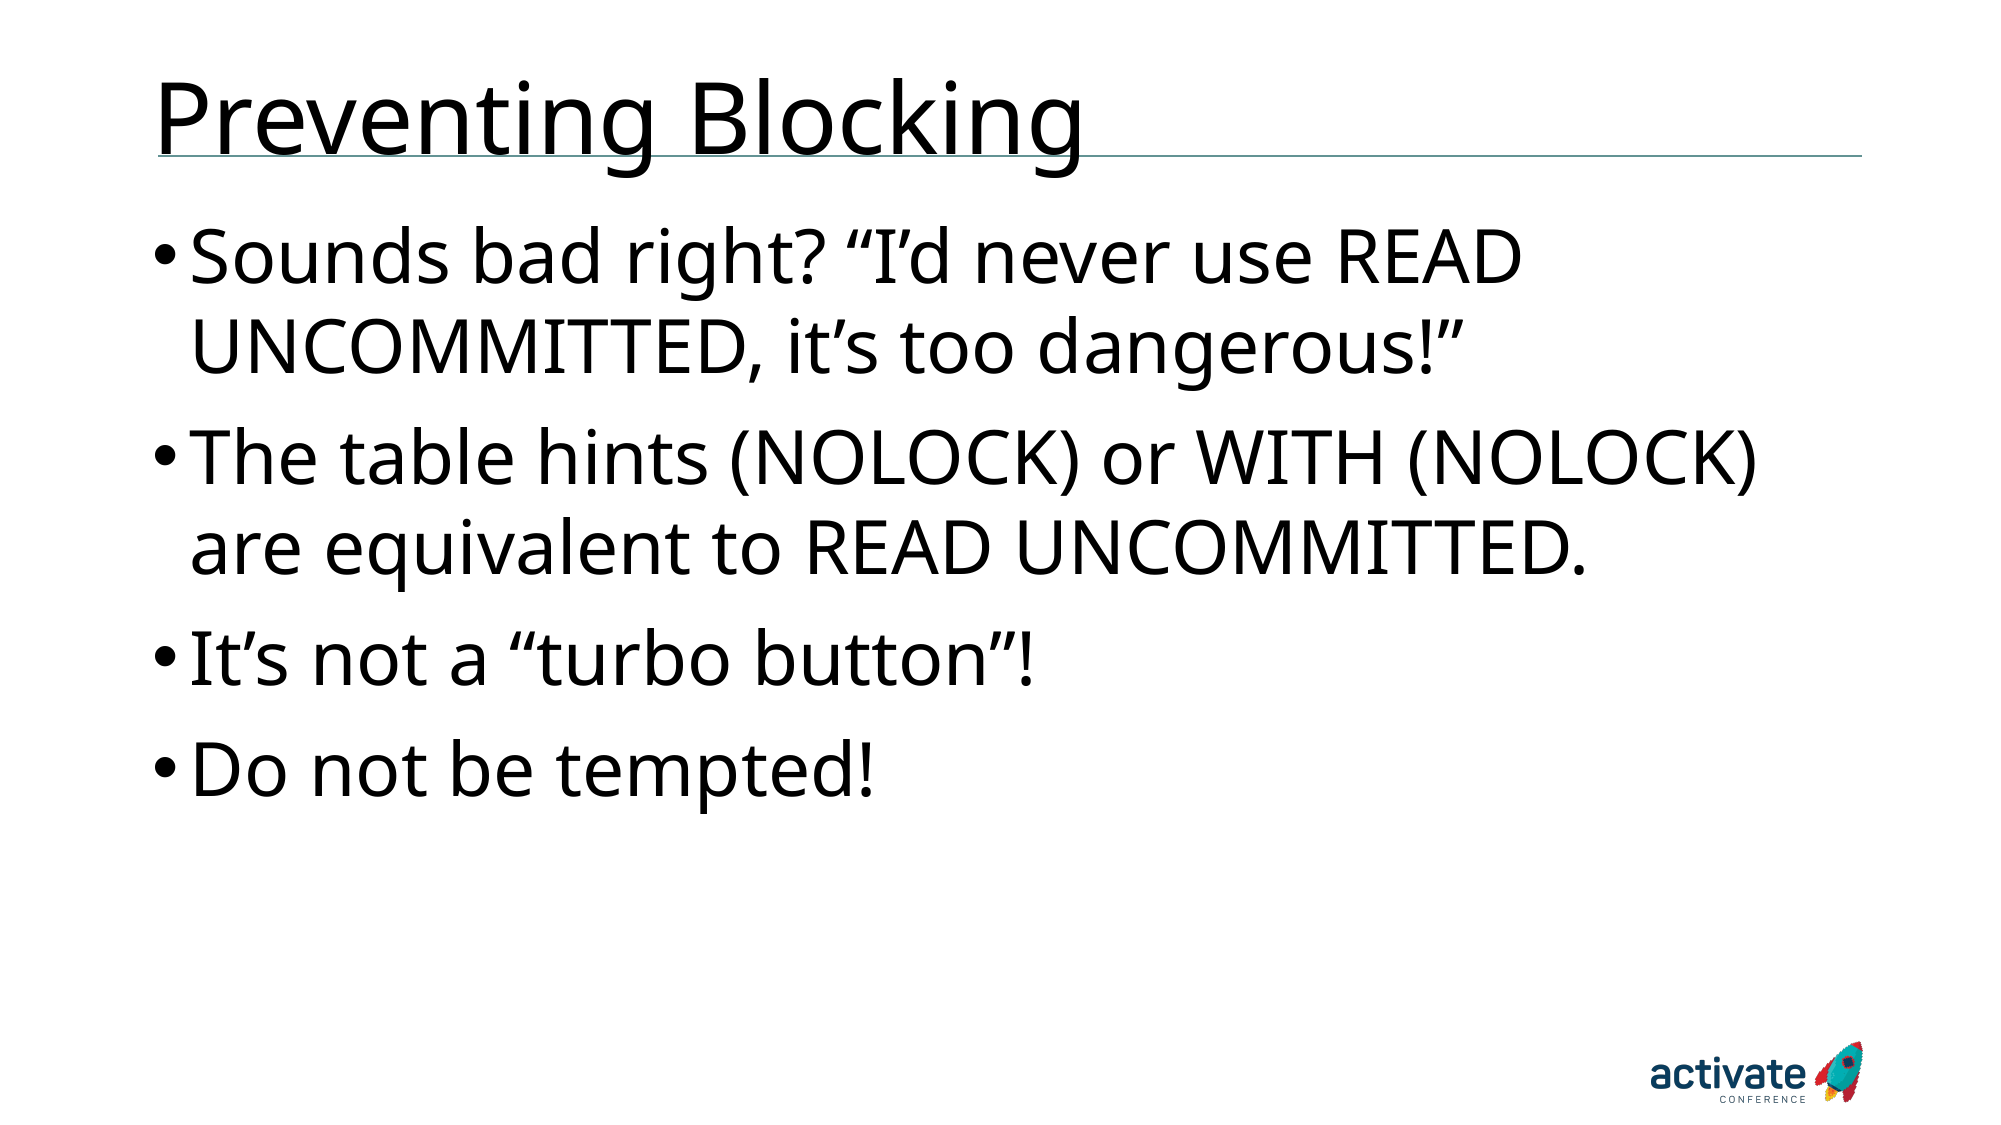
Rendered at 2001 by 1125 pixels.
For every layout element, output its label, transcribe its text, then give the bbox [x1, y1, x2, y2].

title Preventing Blocking [137, 59, 1863, 184]
list Sounds bad right? “I’d never use READ UNCOMMITTED, it’s too dangerous!” The table hints (NOLOCK) or WITH (NOLOCK) are equivalent to READ UNCOMMITTED. It’s not a “turbo button”! Do not be tempted! [137, 201, 1863, 1089]
picture [1651, 1089, 1863, 1103]
